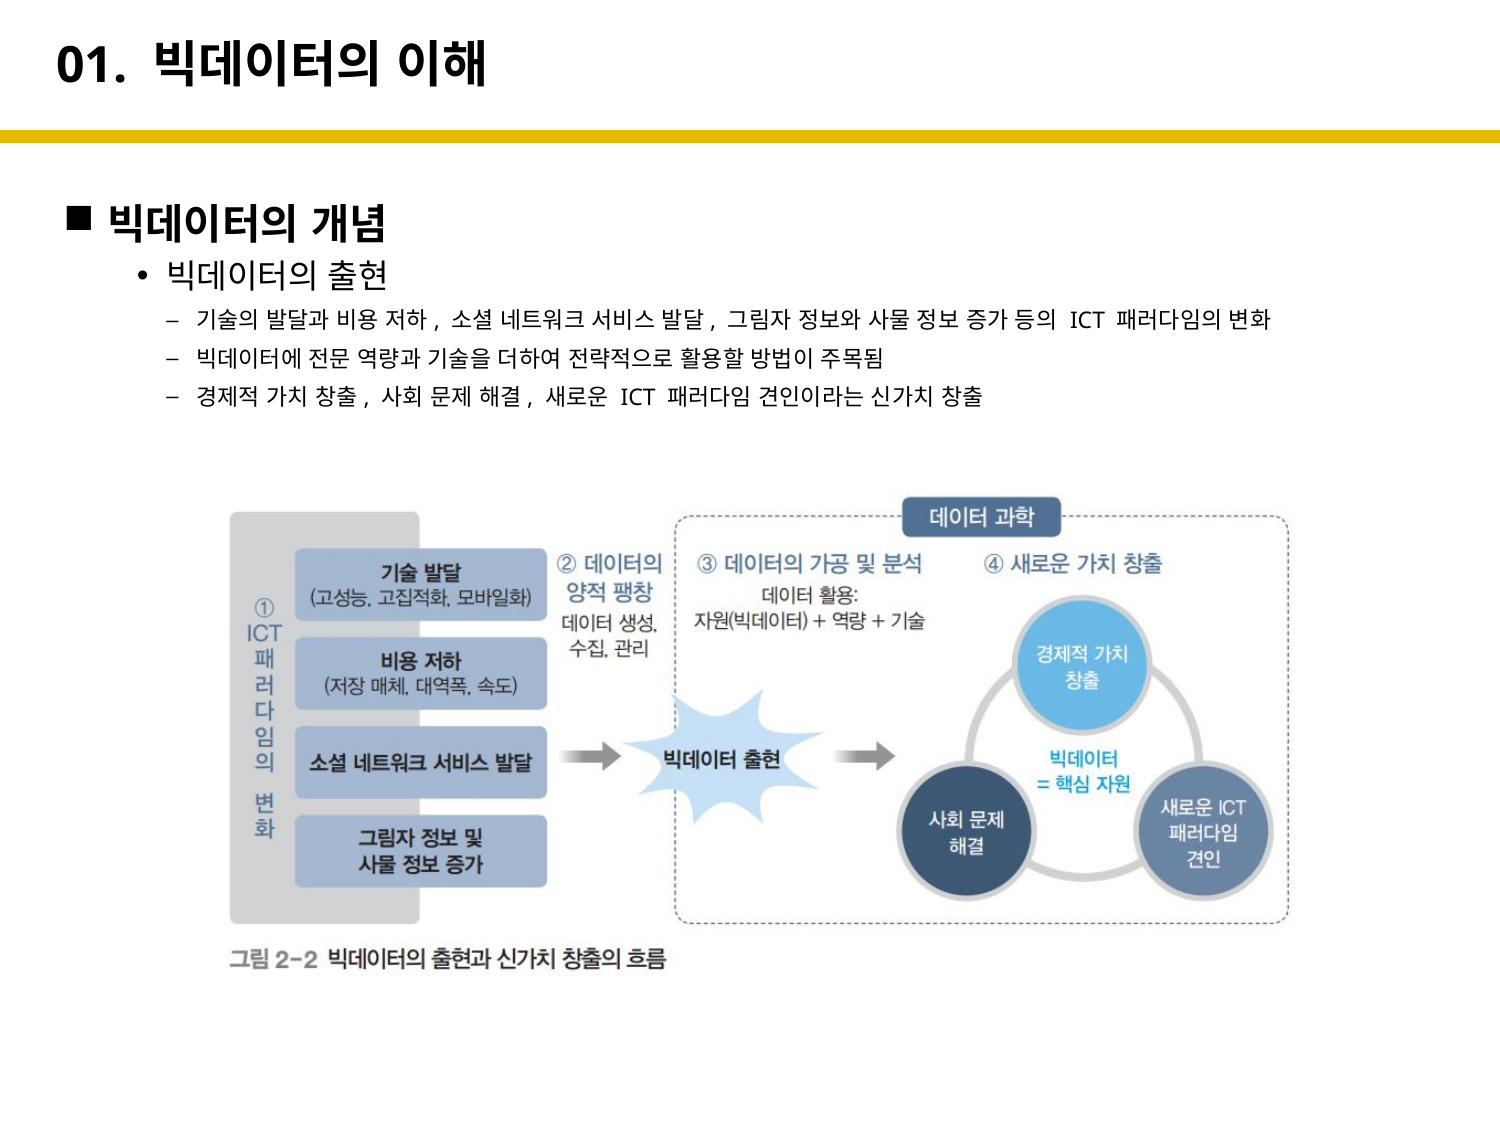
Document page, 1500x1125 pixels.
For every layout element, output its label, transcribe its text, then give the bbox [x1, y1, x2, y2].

list 빅데이터의 개념 빅데이터의 출현 기술의 발달과 비용 저하, 소셜 네트워크 서비스 발달, 그림자 정보와 사물 정보 증가 등의 ICT 패러다임의 변화 빅데이터에 전문 역량과 기술을 더하여 전략적으로 활용할 방법이 주목됨 경제적 가치 창출, 사회 문제 해결, 새로운 ICT 패러다임 견인이라는 신가치 창출 [48, 165, 1467, 1064]
picture [217, 491, 1298, 978]
title 01. 빅데이터의 이해 [41, 17, 1282, 107]
